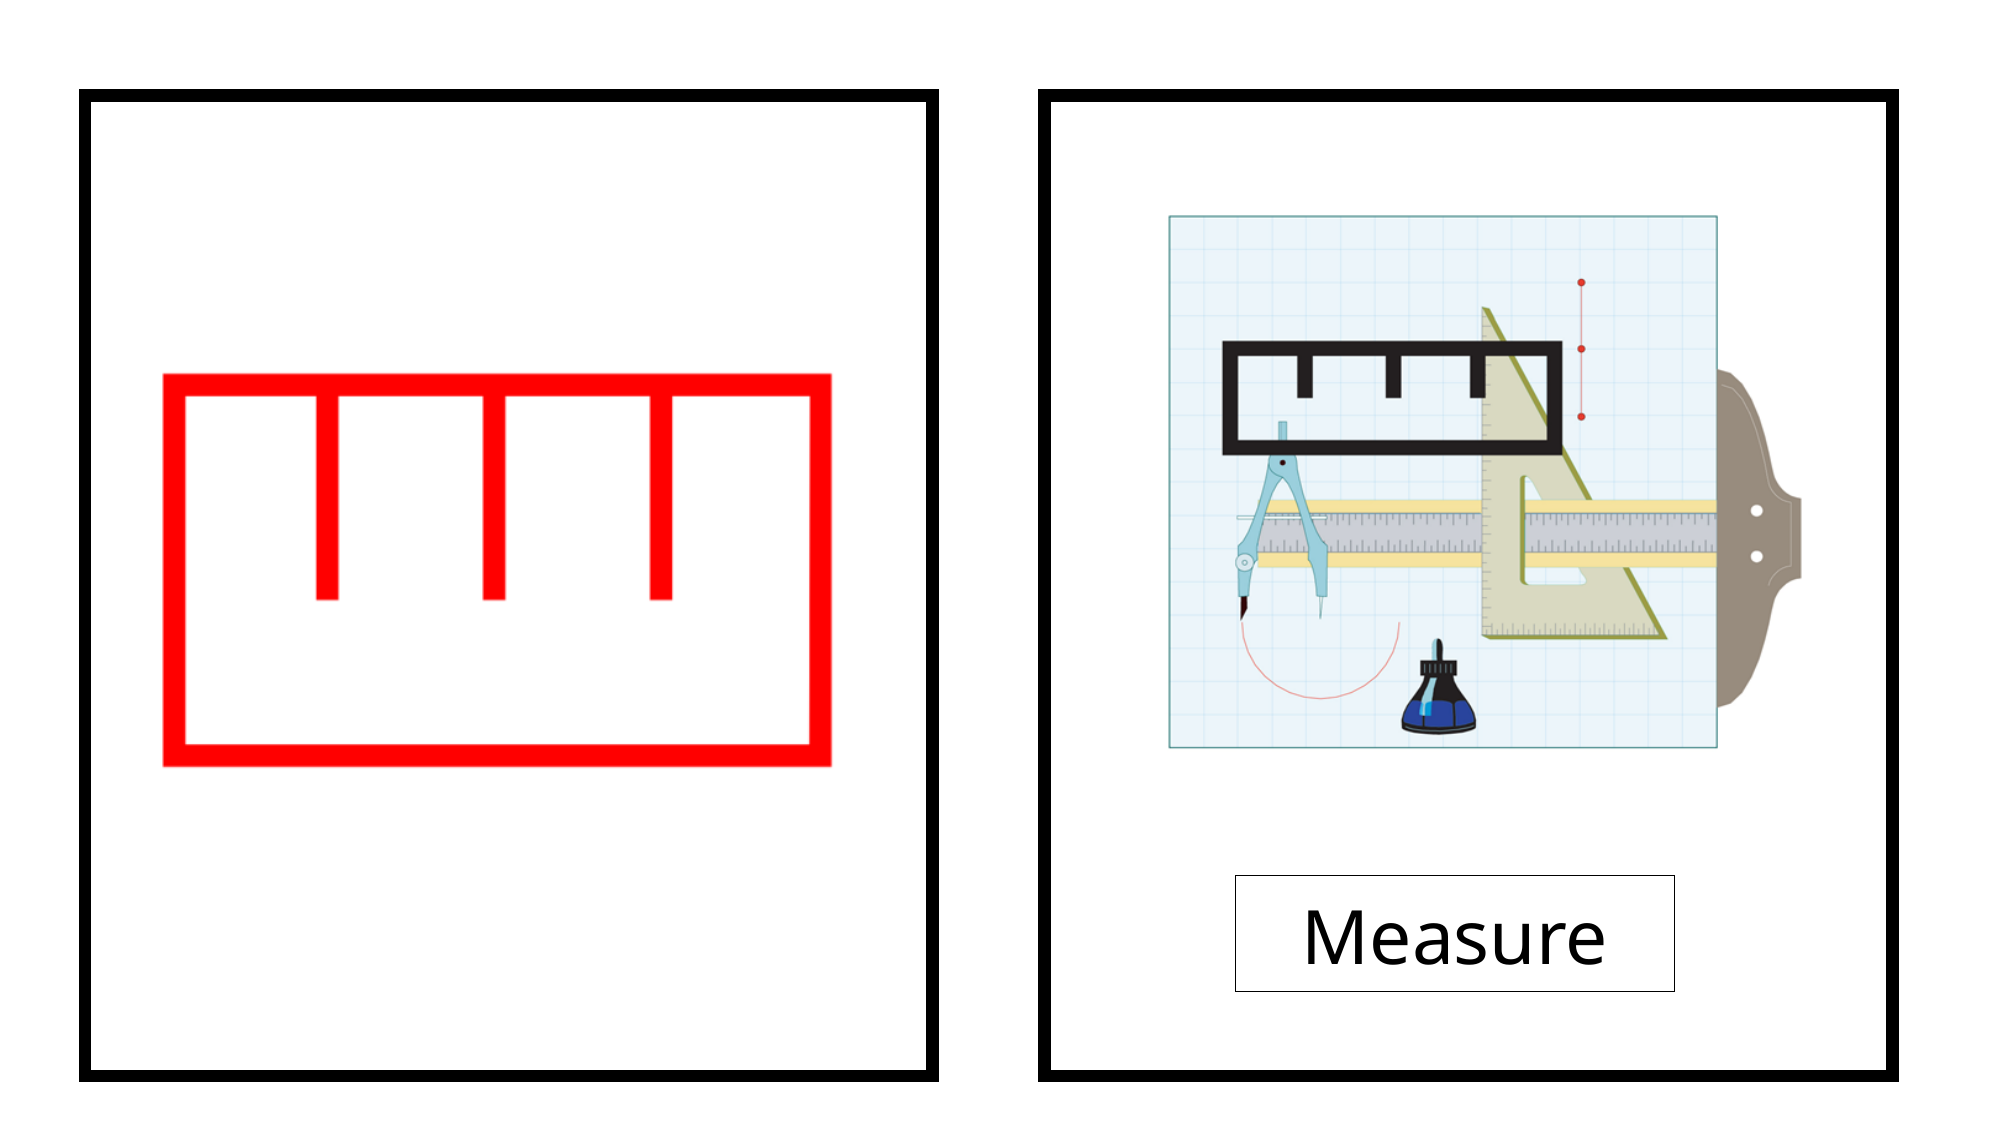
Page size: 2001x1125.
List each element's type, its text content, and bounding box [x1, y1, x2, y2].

text_box [84, 95, 934, 1077]
picture [1139, 207, 1834, 764]
picture [144, 358, 858, 783]
text_box [1044, 95, 1893, 1077]
text_box Measure [1235, 875, 1675, 992]
